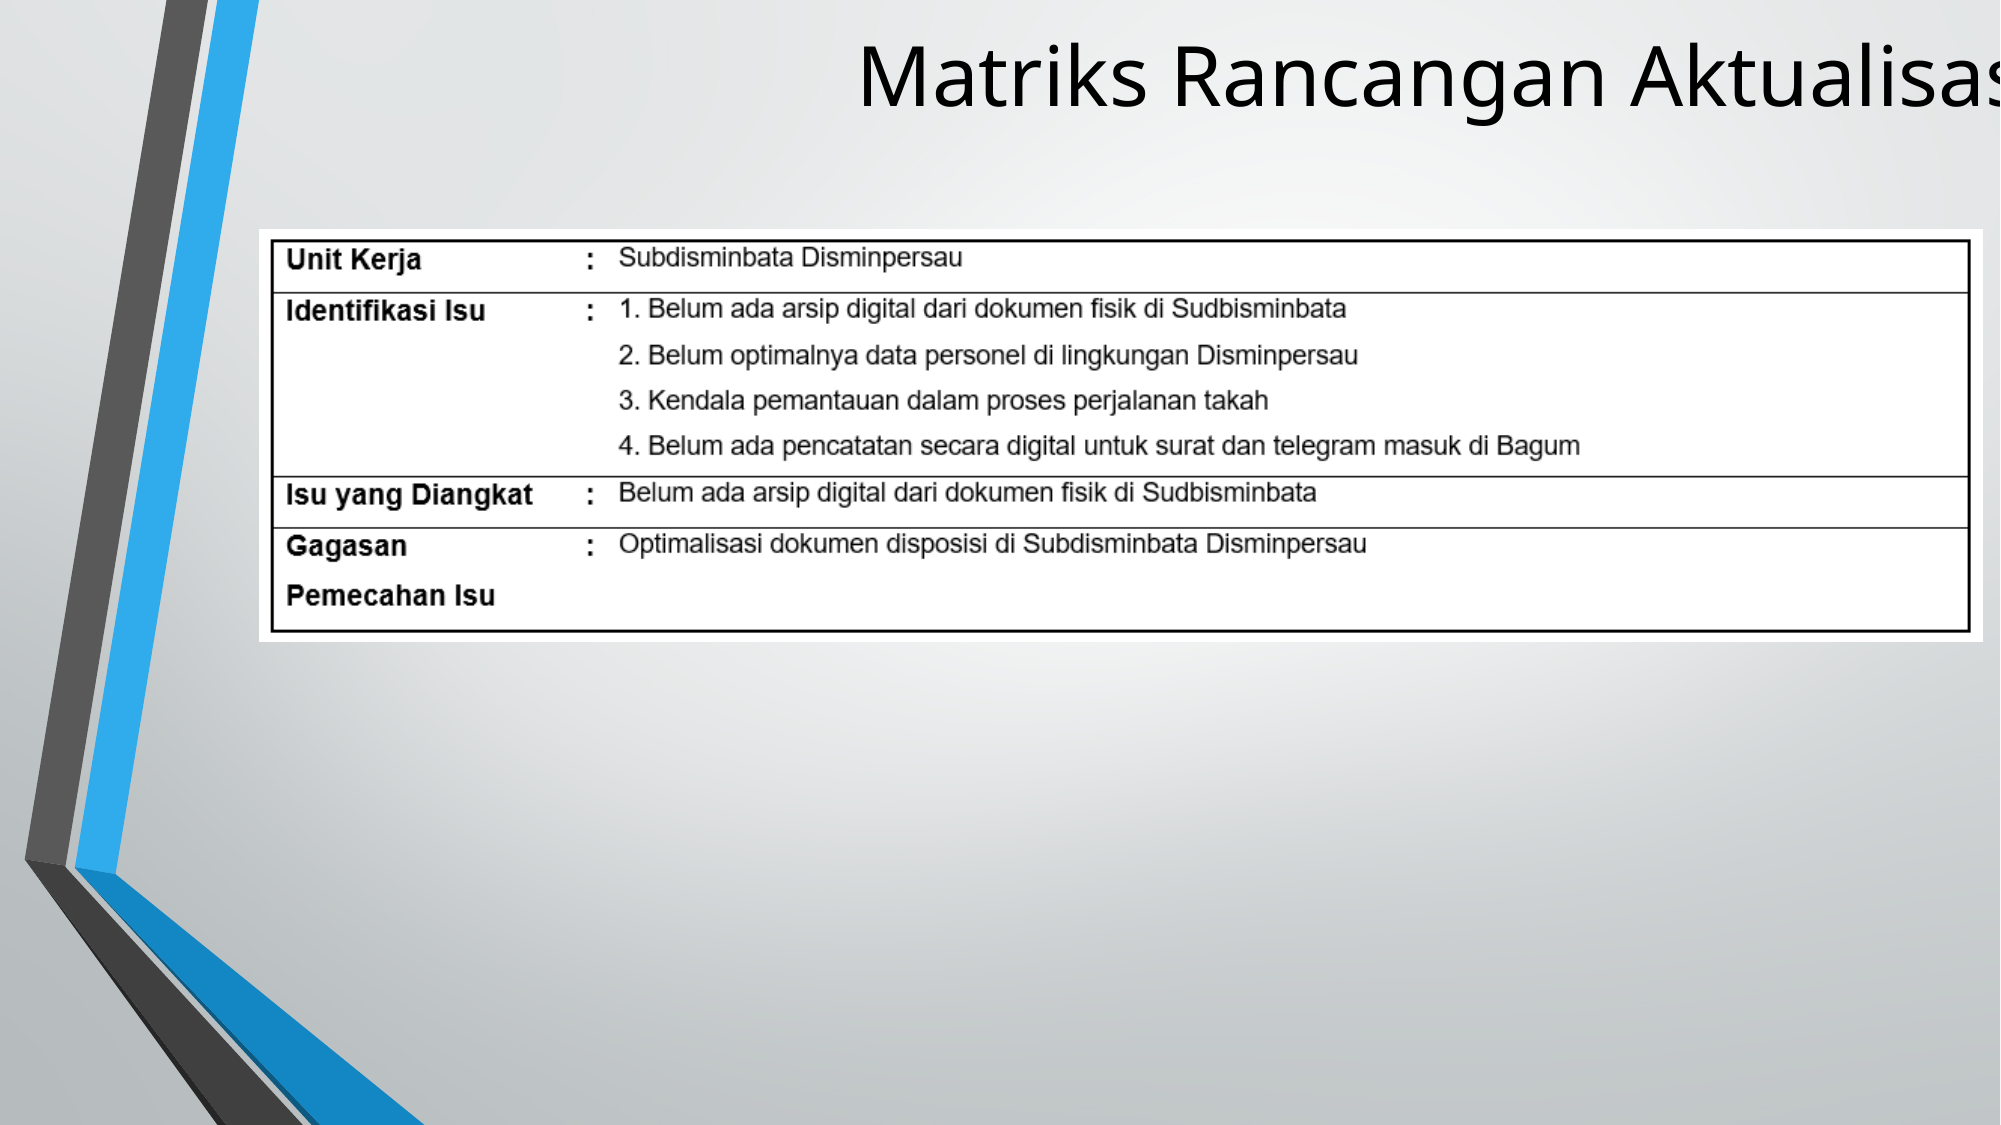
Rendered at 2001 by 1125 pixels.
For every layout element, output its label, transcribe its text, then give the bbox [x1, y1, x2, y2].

picture [259, 229, 1983, 642]
title Matriks Rancangan Aktualisasi [630, 0, 2000, 217]
